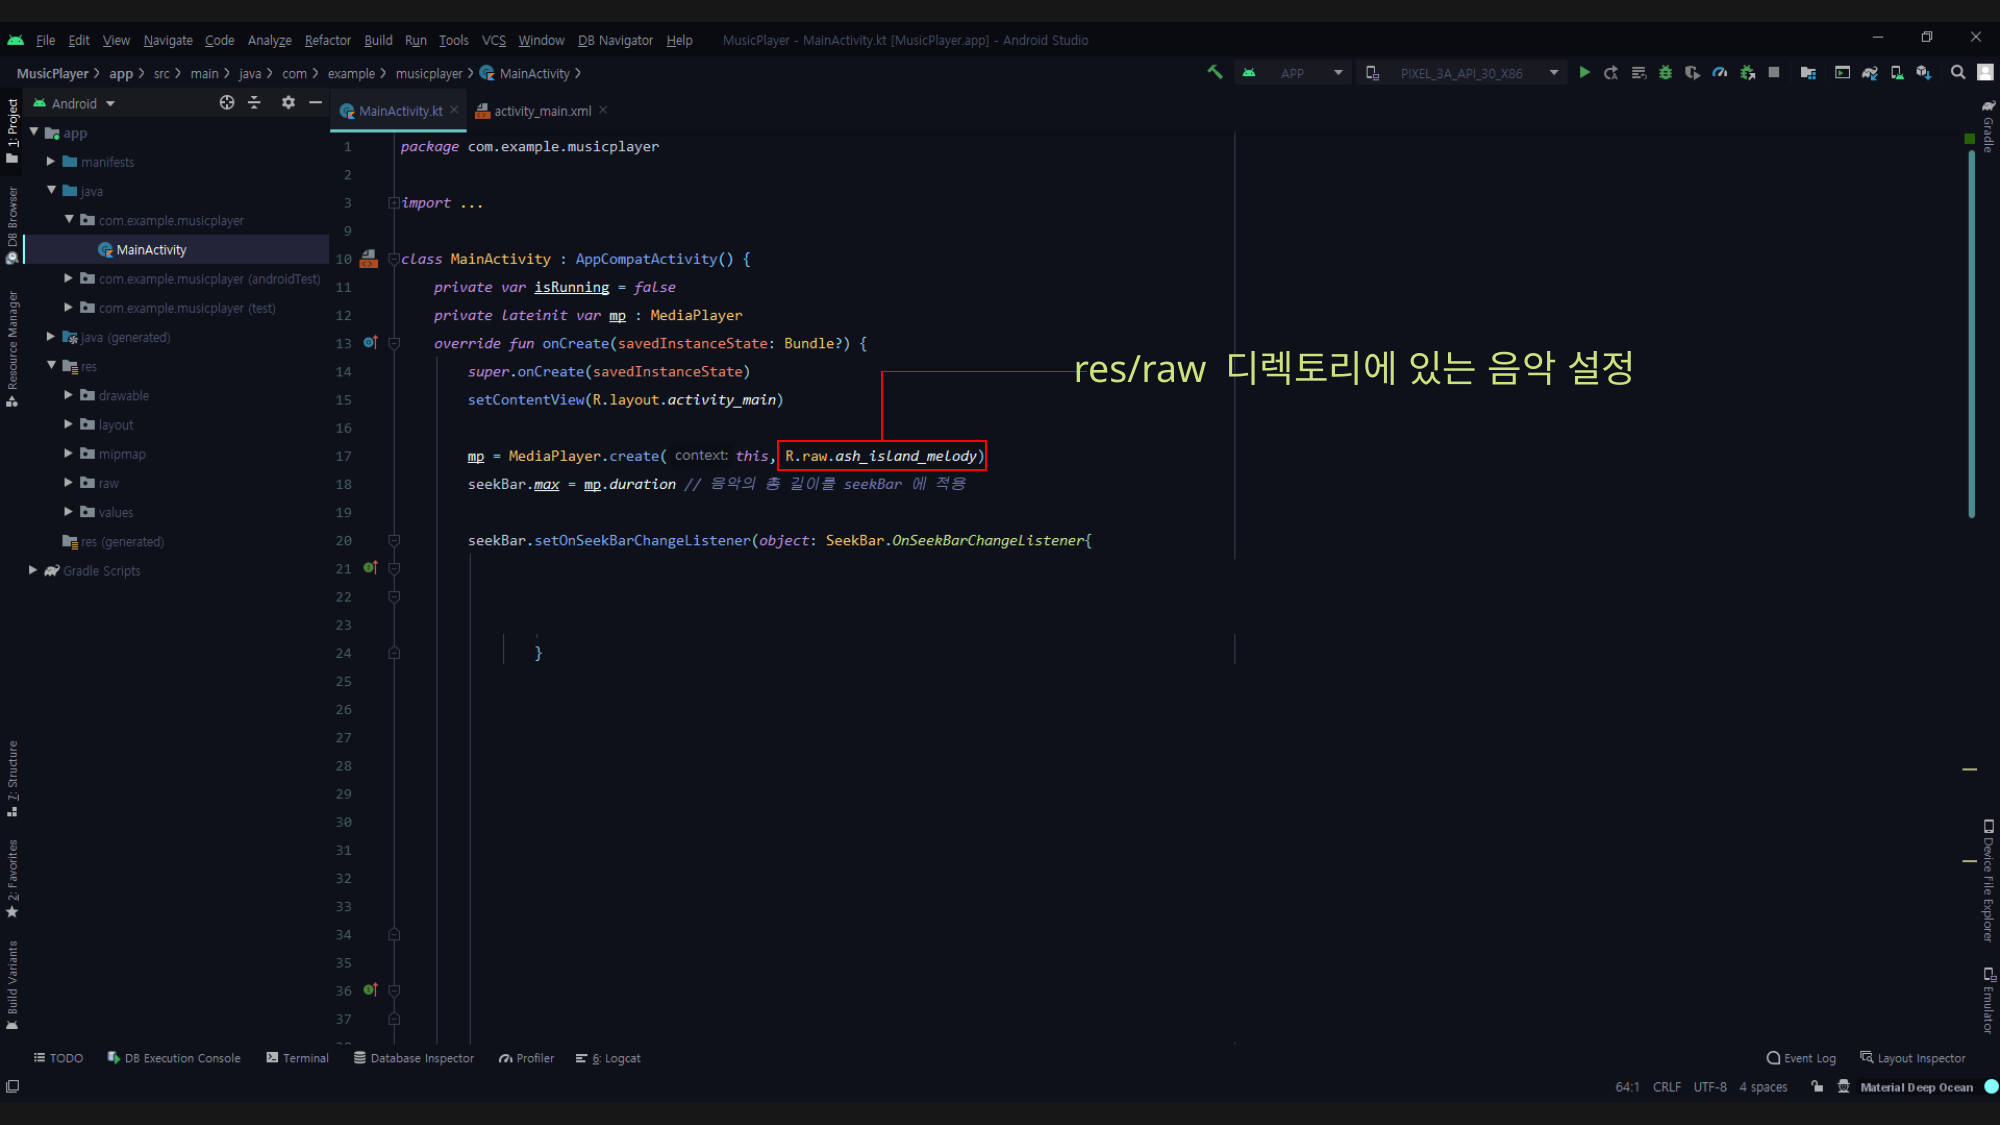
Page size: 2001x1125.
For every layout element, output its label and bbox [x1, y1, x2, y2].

text_box [950, 303, 1020, 509]
picture [0, 22, 2000, 1103]
